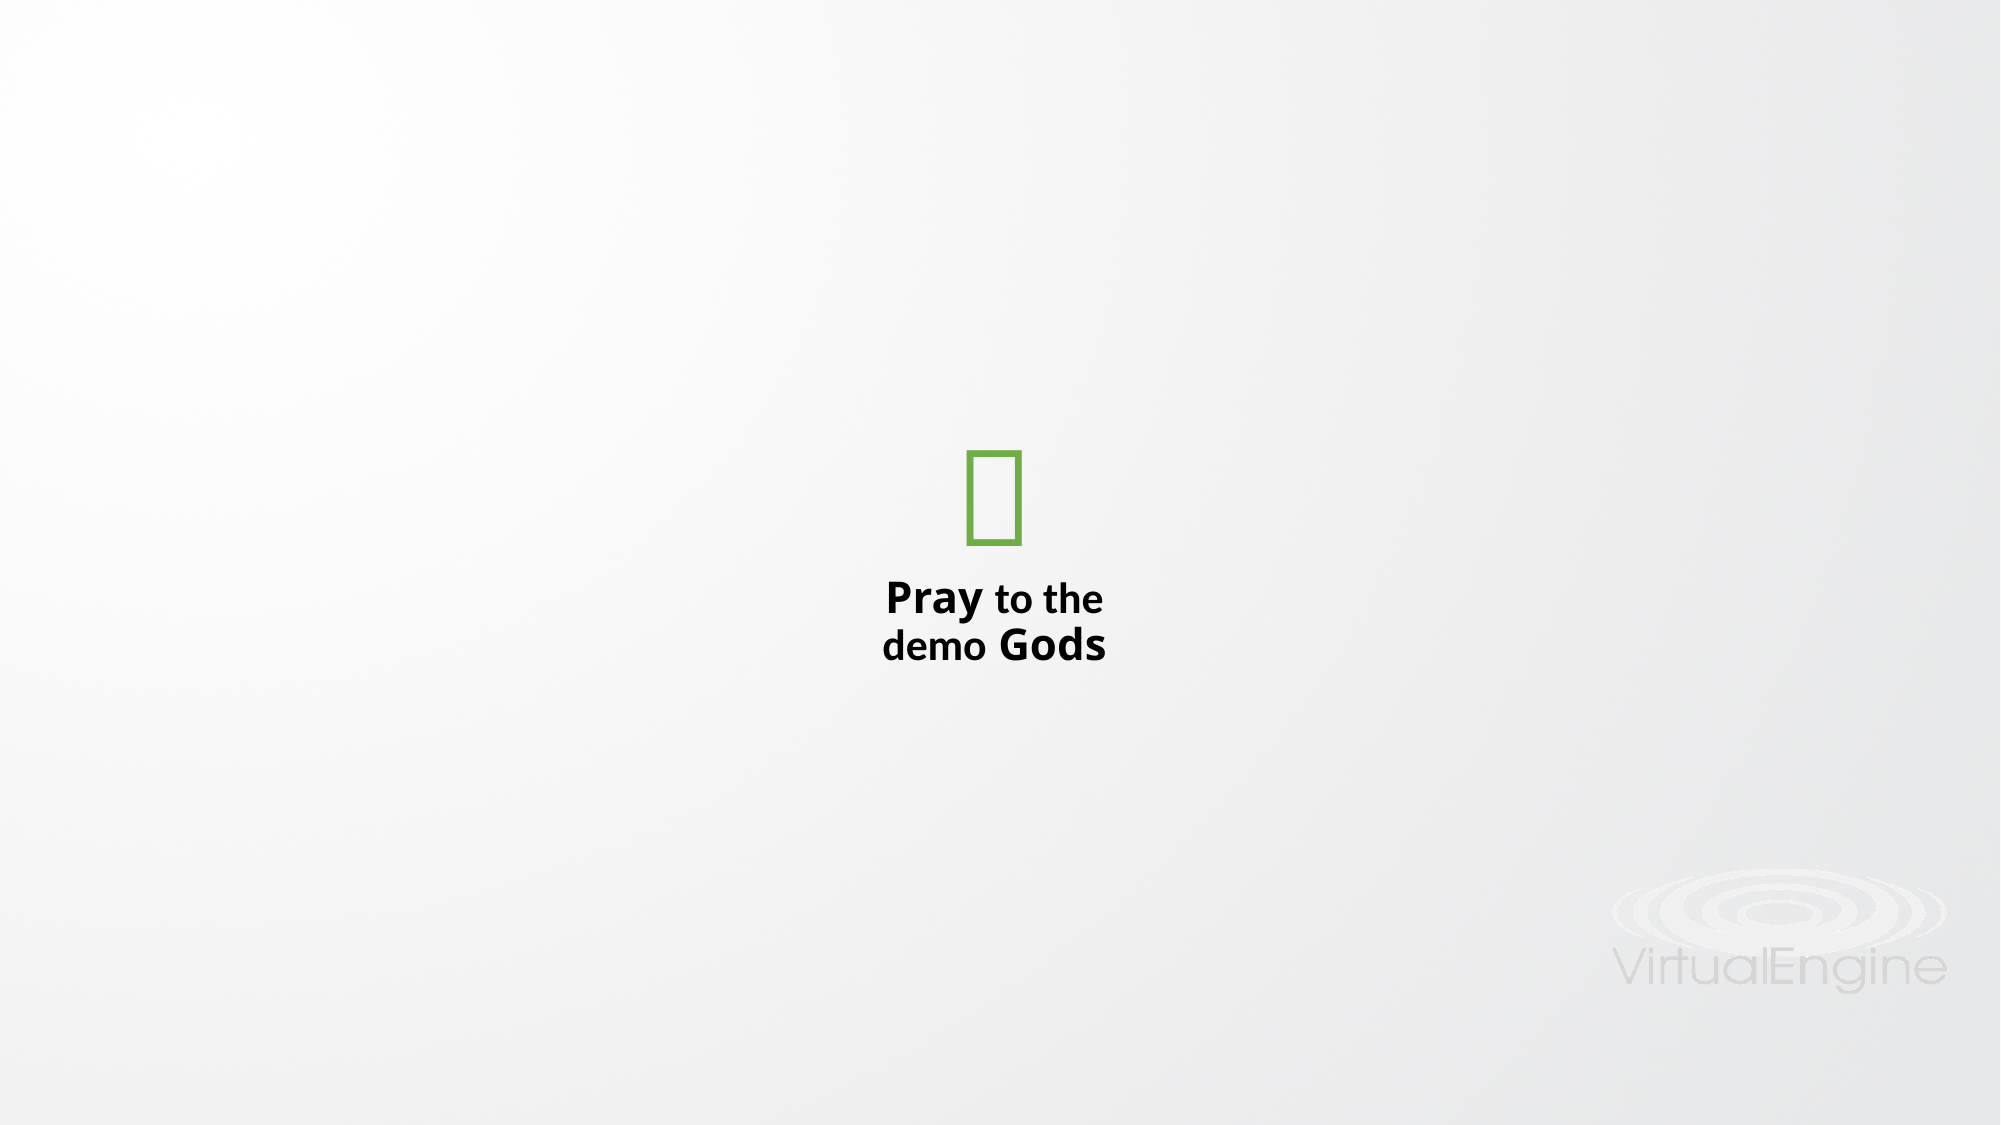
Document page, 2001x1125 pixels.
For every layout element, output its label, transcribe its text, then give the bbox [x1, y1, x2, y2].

title  Pray to the demo Gods [244, 420, 1745, 680]
picture [0, 0, 2001, 1125]
